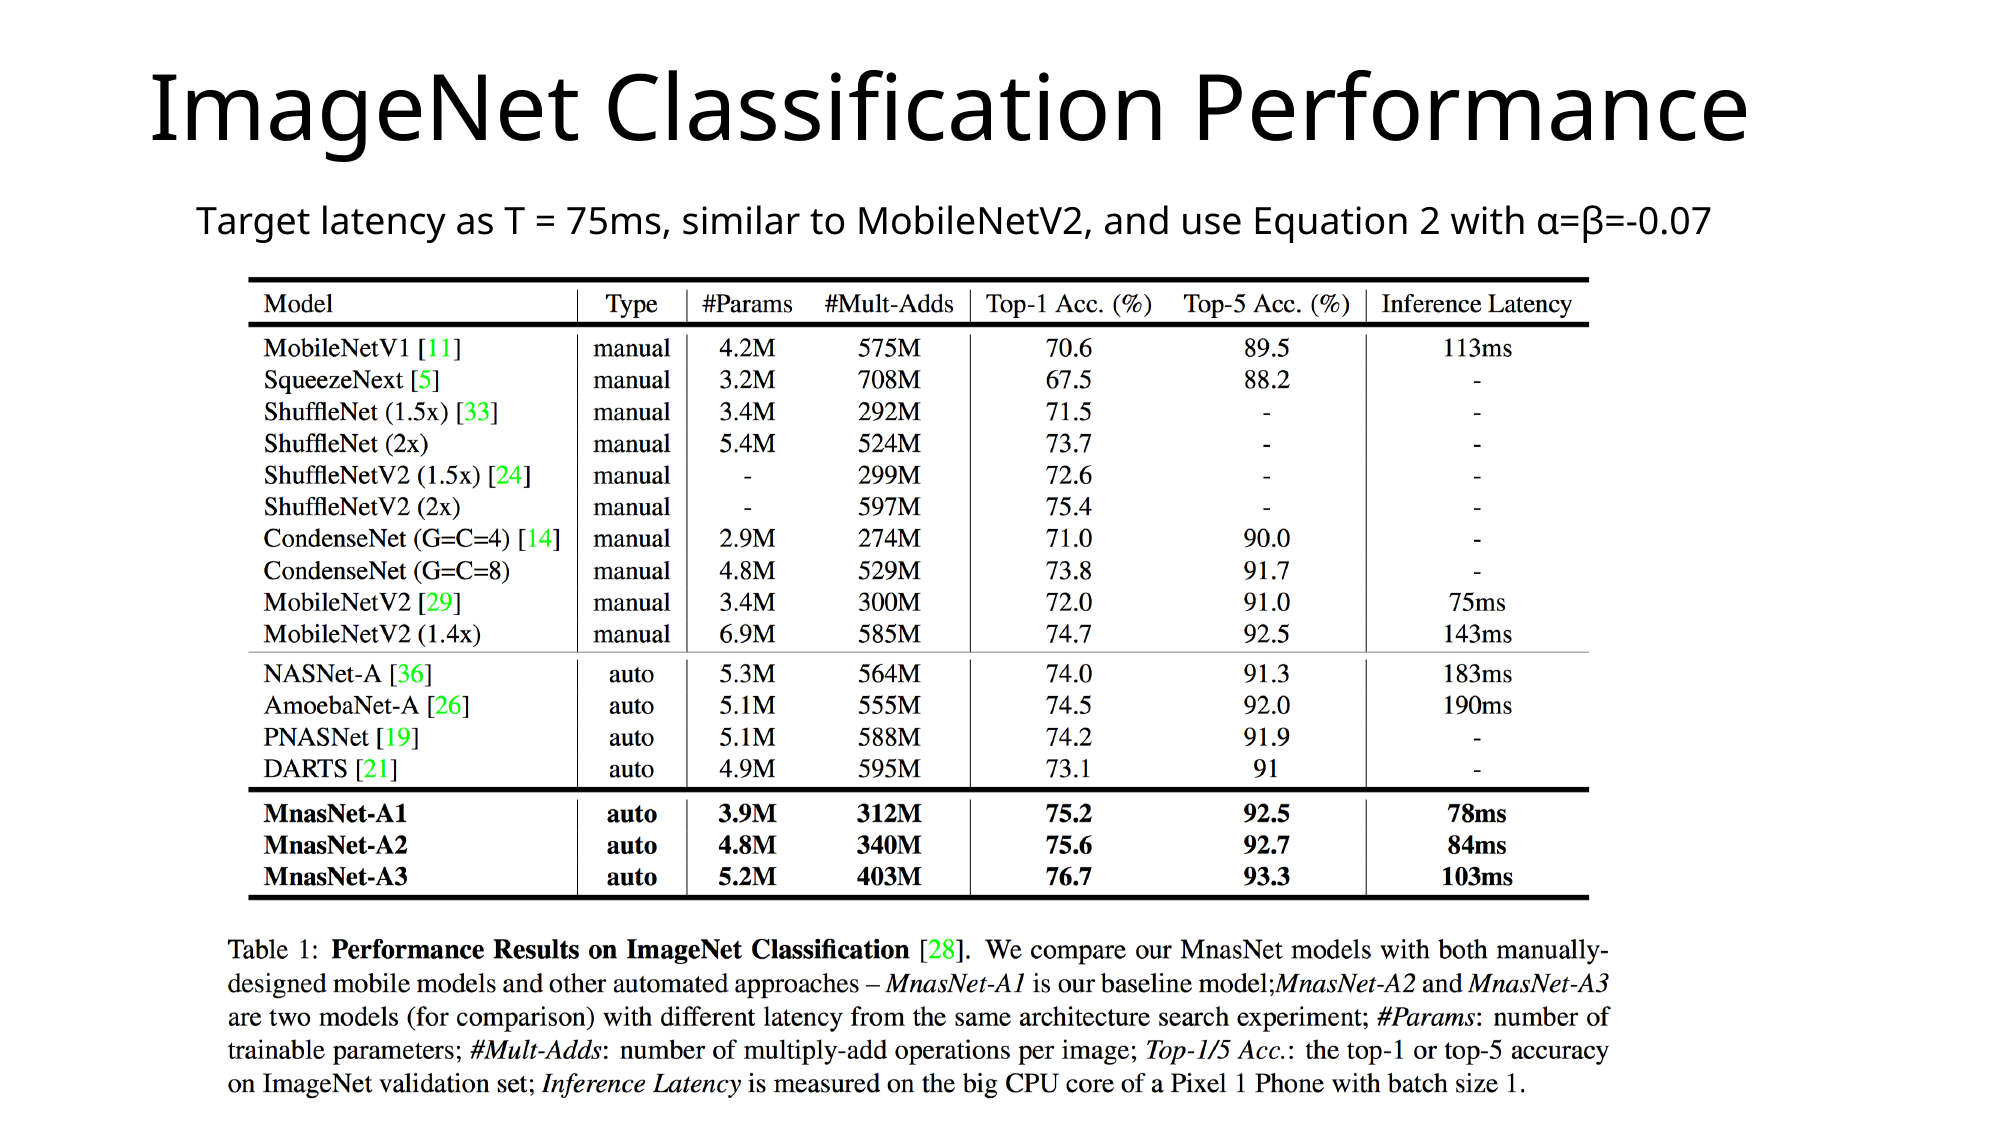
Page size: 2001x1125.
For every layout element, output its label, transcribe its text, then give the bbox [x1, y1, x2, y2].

title ImageNet Classiﬁcation Performance [134, 2, 1860, 220]
text_box Target latency as T = 75ms, similar to MobileNetV2, and use Equation 2 with α=β=-0.07 [181, 189, 1729, 250]
picture [222, 267, 1617, 1102]
